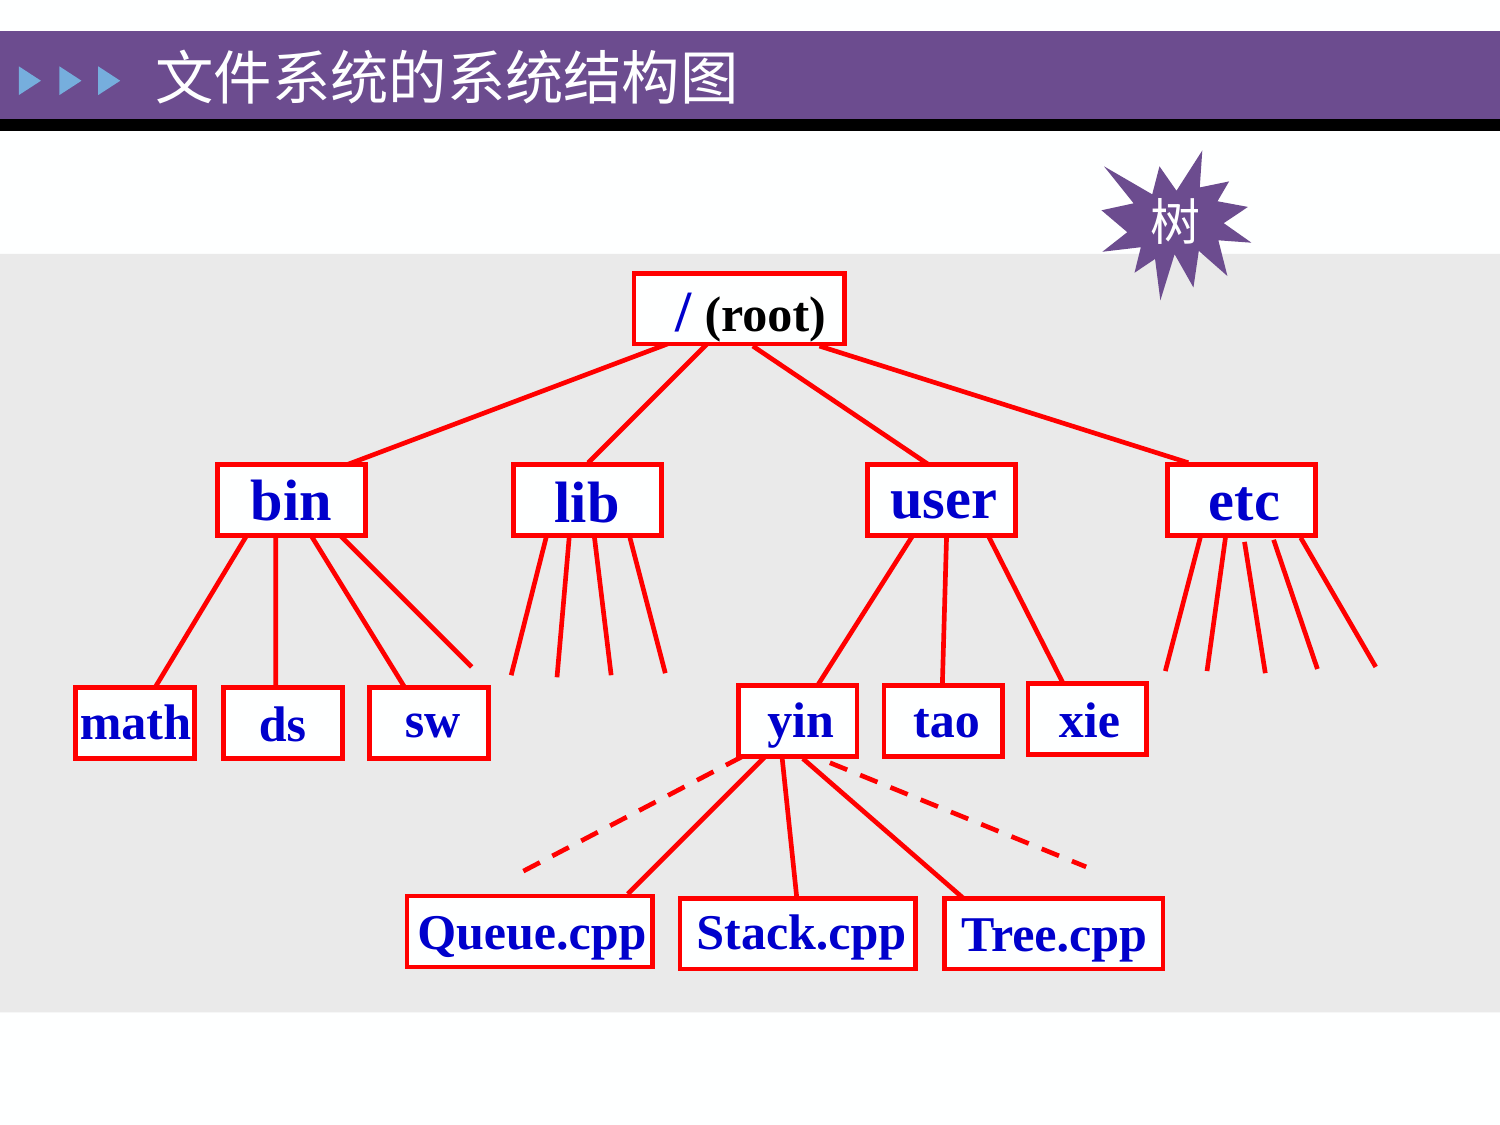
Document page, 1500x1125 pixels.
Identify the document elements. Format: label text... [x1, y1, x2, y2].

text_box tao [898, 679, 995, 755]
text_box [1295, 464, 1316, 536]
text_box user [875, 452, 1012, 538]
text_box lib [539, 457, 635, 542]
text_box [1012, 464, 1016, 536]
text_box [738, 685, 858, 757]
text_box [223, 687, 244, 759]
text_box Tree.cpp [946, 894, 1162, 970]
text_box etc [1194, 454, 1295, 540]
text_box math [64, 681, 206, 757]
text_box / (root) [661, 265, 842, 351]
text_box [369, 687, 489, 759]
text_box [1027, 683, 1044, 755]
text_box [217, 464, 235, 536]
text_box [322, 687, 343, 759]
text_box [884, 685, 1003, 757]
text_box 树 [1101, 150, 1252, 301]
text_box xie [1044, 679, 1136, 755]
text_box yin [752, 679, 849, 755]
text_box Queue.cpp [402, 892, 662, 968]
text_box [1136, 683, 1147, 755]
text_box ds [244, 684, 322, 759]
text_box [1167, 464, 1194, 536]
text_box [0, 253, 1500, 1013]
text_box bin [235, 454, 347, 540]
text_box 文件系统的系统结构图 [66, 32, 859, 121]
text_box [635, 464, 662, 536]
text_box [513, 464, 539, 536]
text_box [347, 464, 366, 536]
text_box sw [390, 679, 476, 755]
text_box [867, 464, 875, 536]
text_box [634, 273, 661, 344]
text_box Stack.cpp [681, 892, 922, 968]
